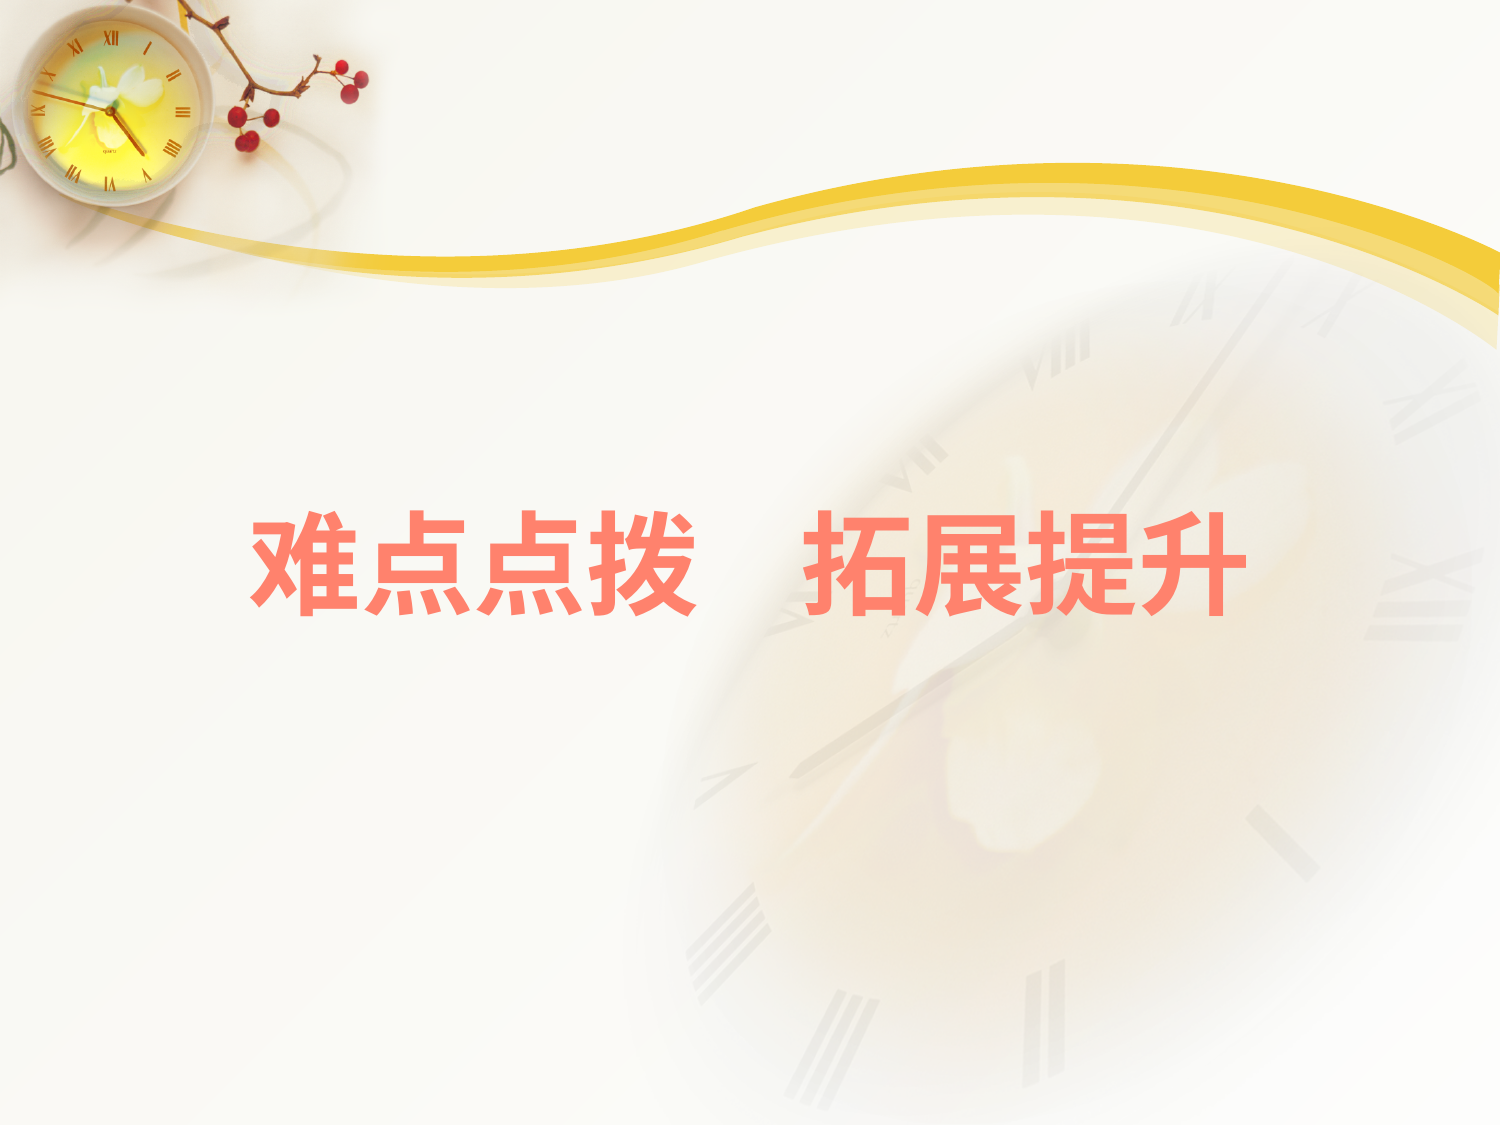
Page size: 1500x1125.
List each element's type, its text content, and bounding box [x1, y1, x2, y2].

picture [559, 215, 1500, 1125]
text_box 难点点拨 拓展提升 [234, 486, 1266, 637]
picture [559, 87, 1500, 252]
picture [0, 0, 400, 332]
